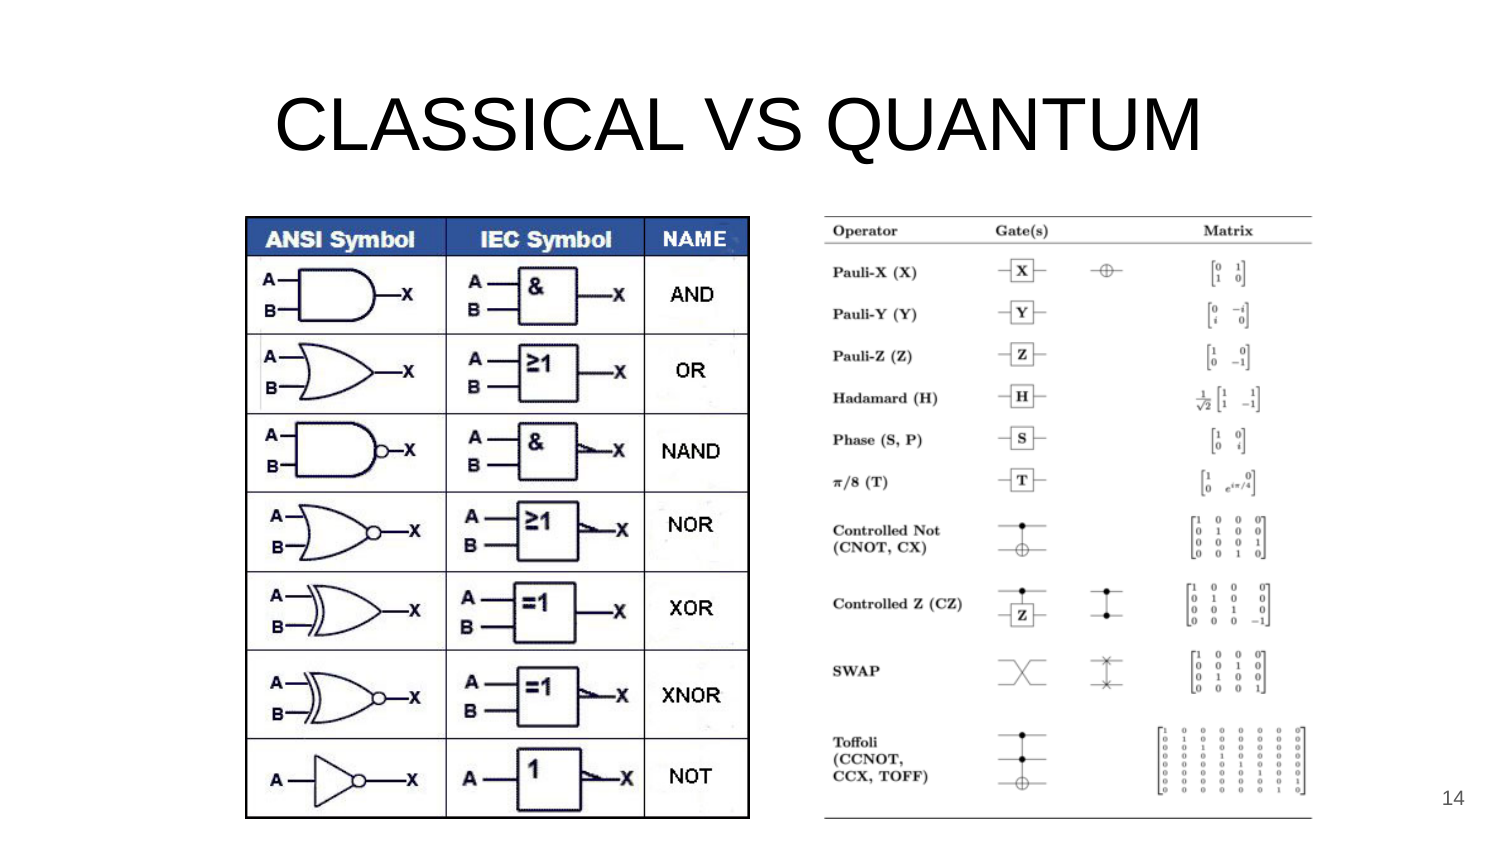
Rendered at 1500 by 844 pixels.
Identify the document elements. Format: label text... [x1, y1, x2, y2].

slide_number ‹#› [1389, 764, 1480, 830]
picture [244, 216, 751, 819]
picture [823, 216, 1314, 819]
title CLASSICAL VS QUANTUM [51, 49, 1449, 192]
